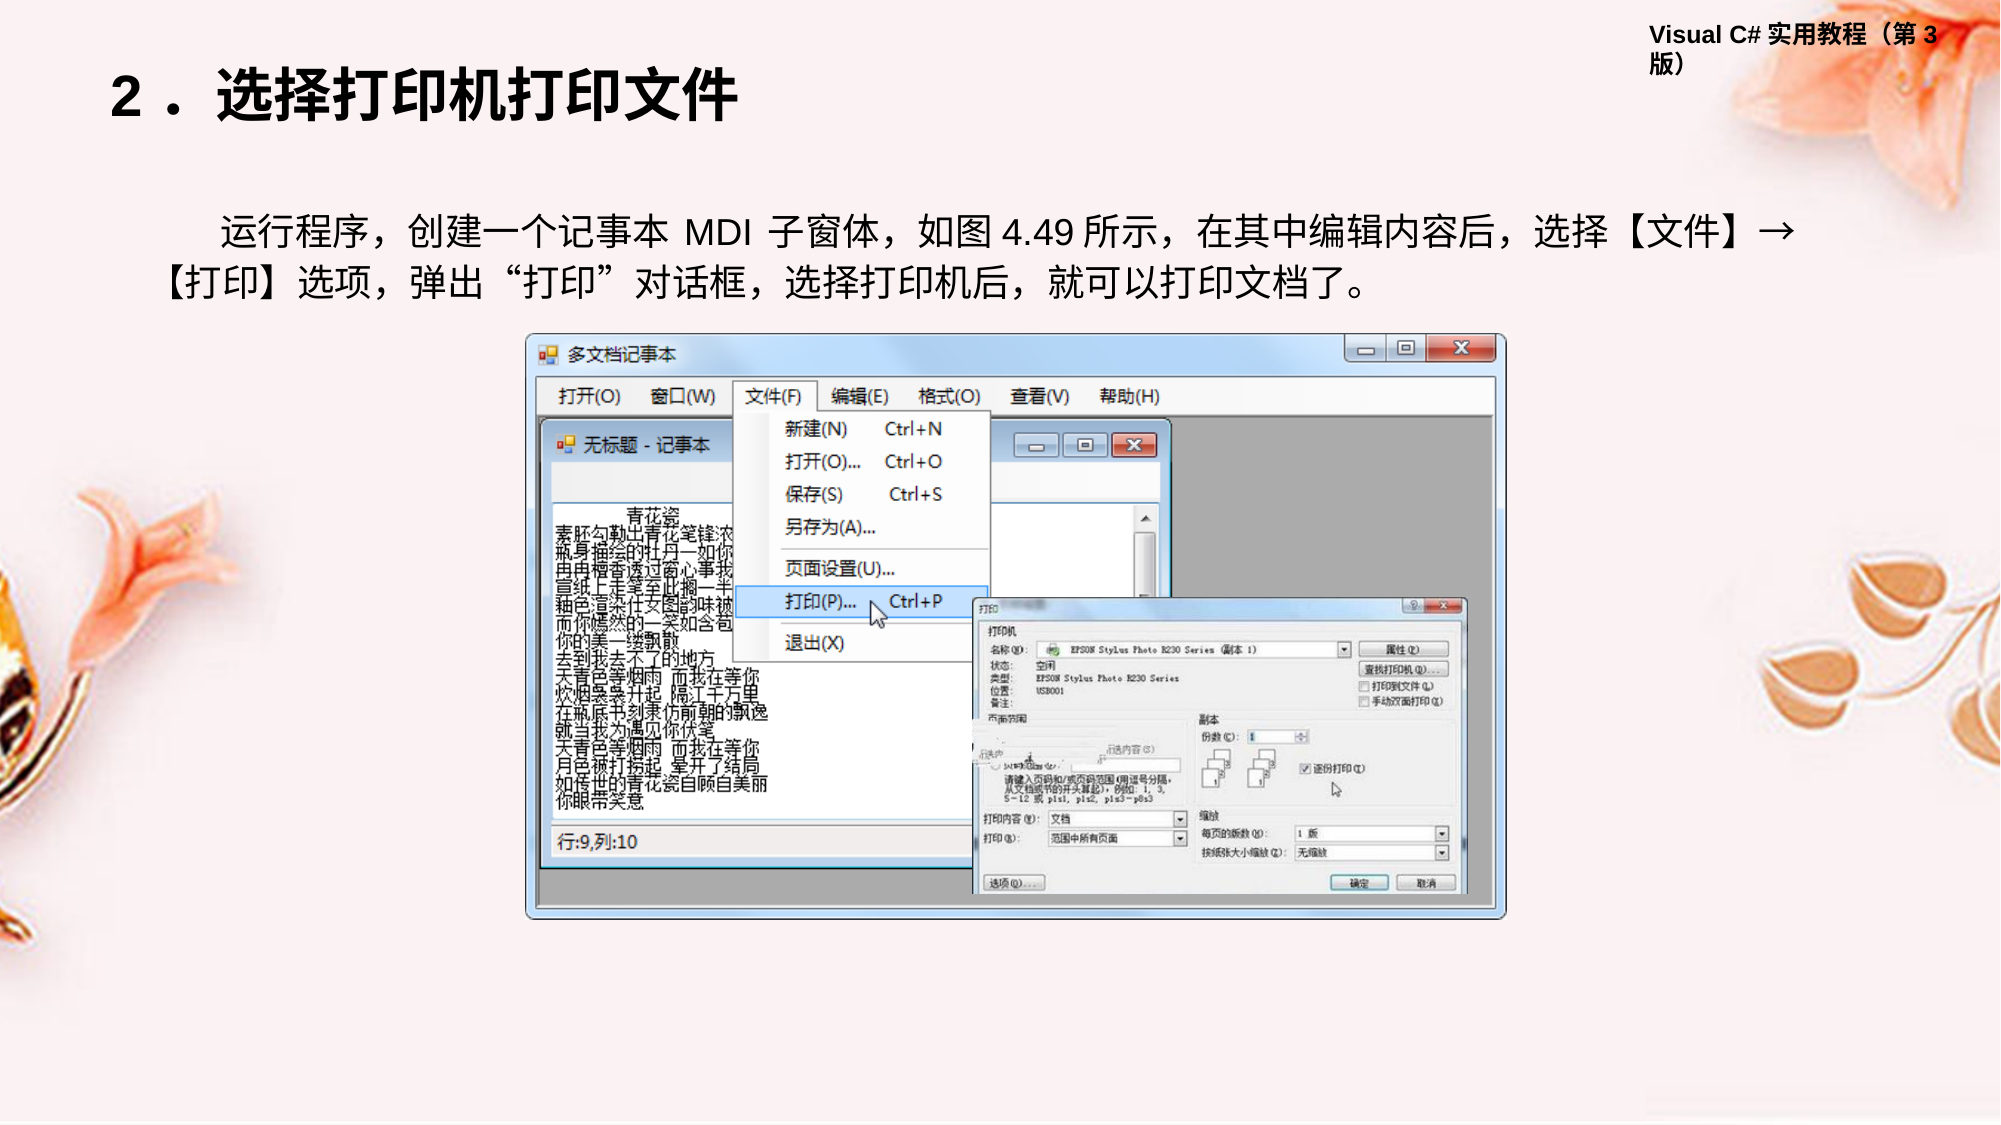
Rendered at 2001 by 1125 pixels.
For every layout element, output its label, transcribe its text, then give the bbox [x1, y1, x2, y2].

text_box 运行程序，创建一个记事本 MDI 子窗体，如图4.49所示，在其中编辑内容后，选择【文件】→【打印】选项，弹出“打印”对话框，选择打印机后，就可以打印文档了。 [132, 200, 1858, 312]
picture [0, 0, 2001, 1125]
text_box 2．选择打印机打印文件 [96, 58, 1047, 136]
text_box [521, 329, 1511, 924]
